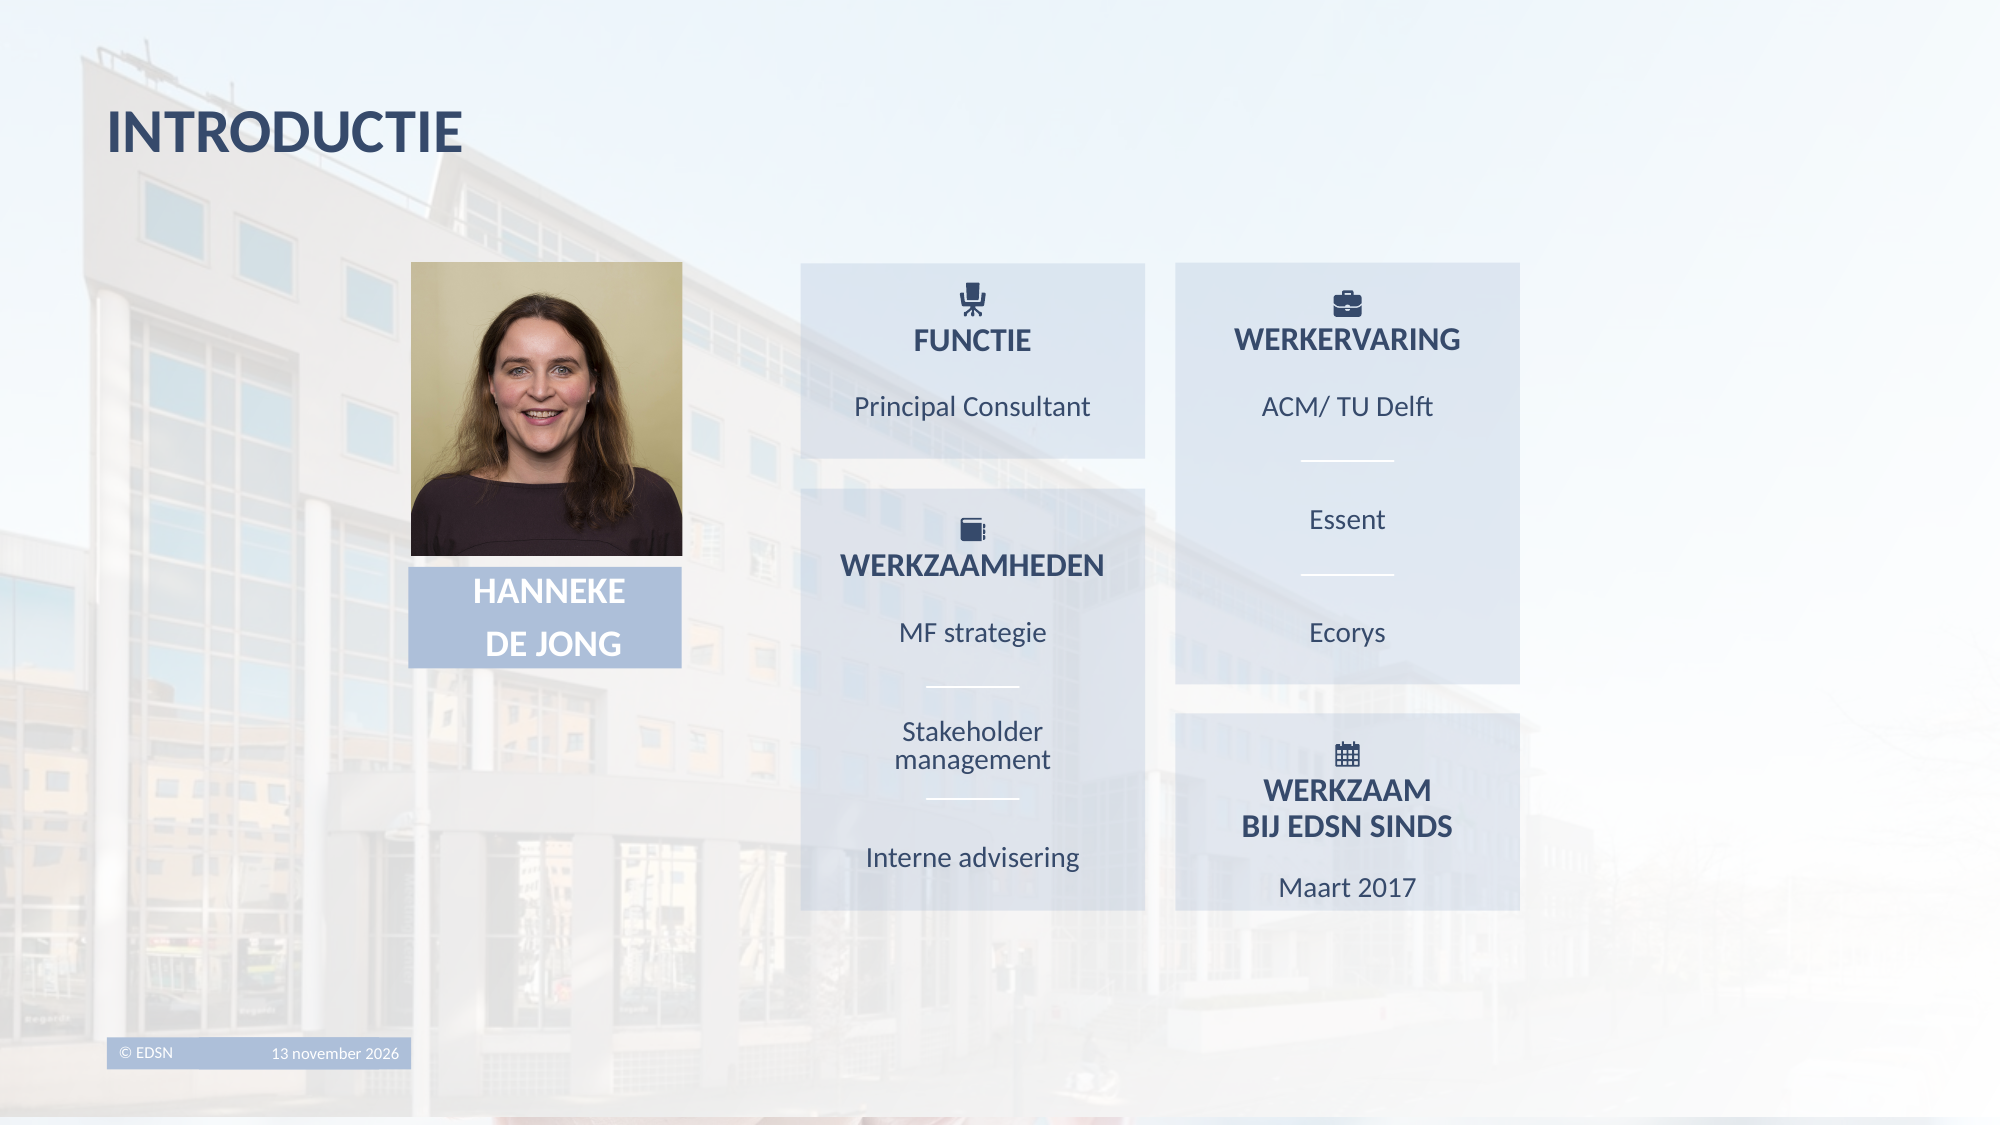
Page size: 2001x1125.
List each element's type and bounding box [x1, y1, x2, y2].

text_box [0, 0, 2000, 1125]
picture [410, 262, 683, 556]
